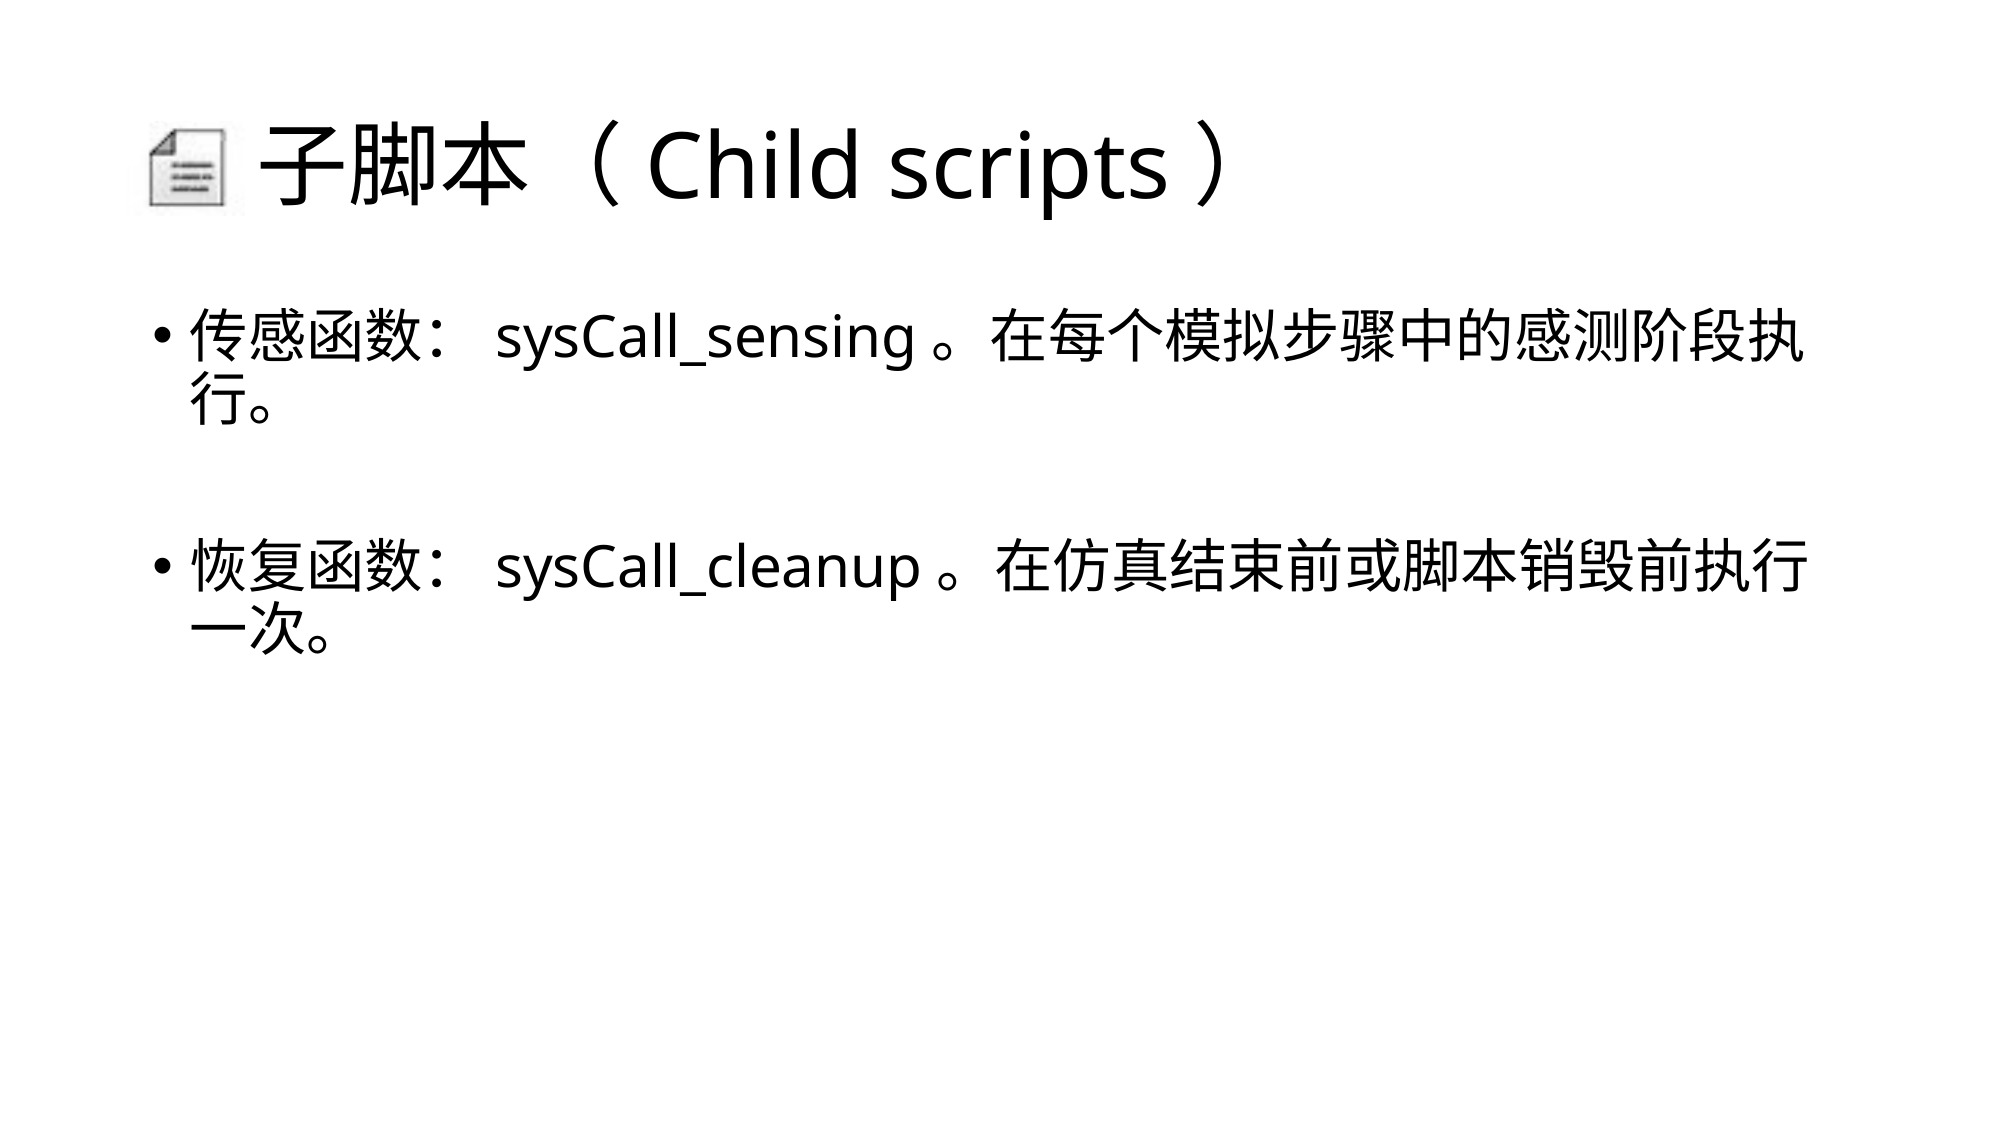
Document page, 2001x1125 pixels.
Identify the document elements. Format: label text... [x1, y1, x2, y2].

list 传感函数：sysCall_sensing。在每个模拟步骤中的感测阶段执行。 恢复函数：sysCall_cleanup。在仿真结束前或脚本销毁前执行一次。 [137, 299, 1863, 1014]
title 子脚本（Child scripts） [137, 59, 1863, 278]
picture [127, 121, 245, 216]
